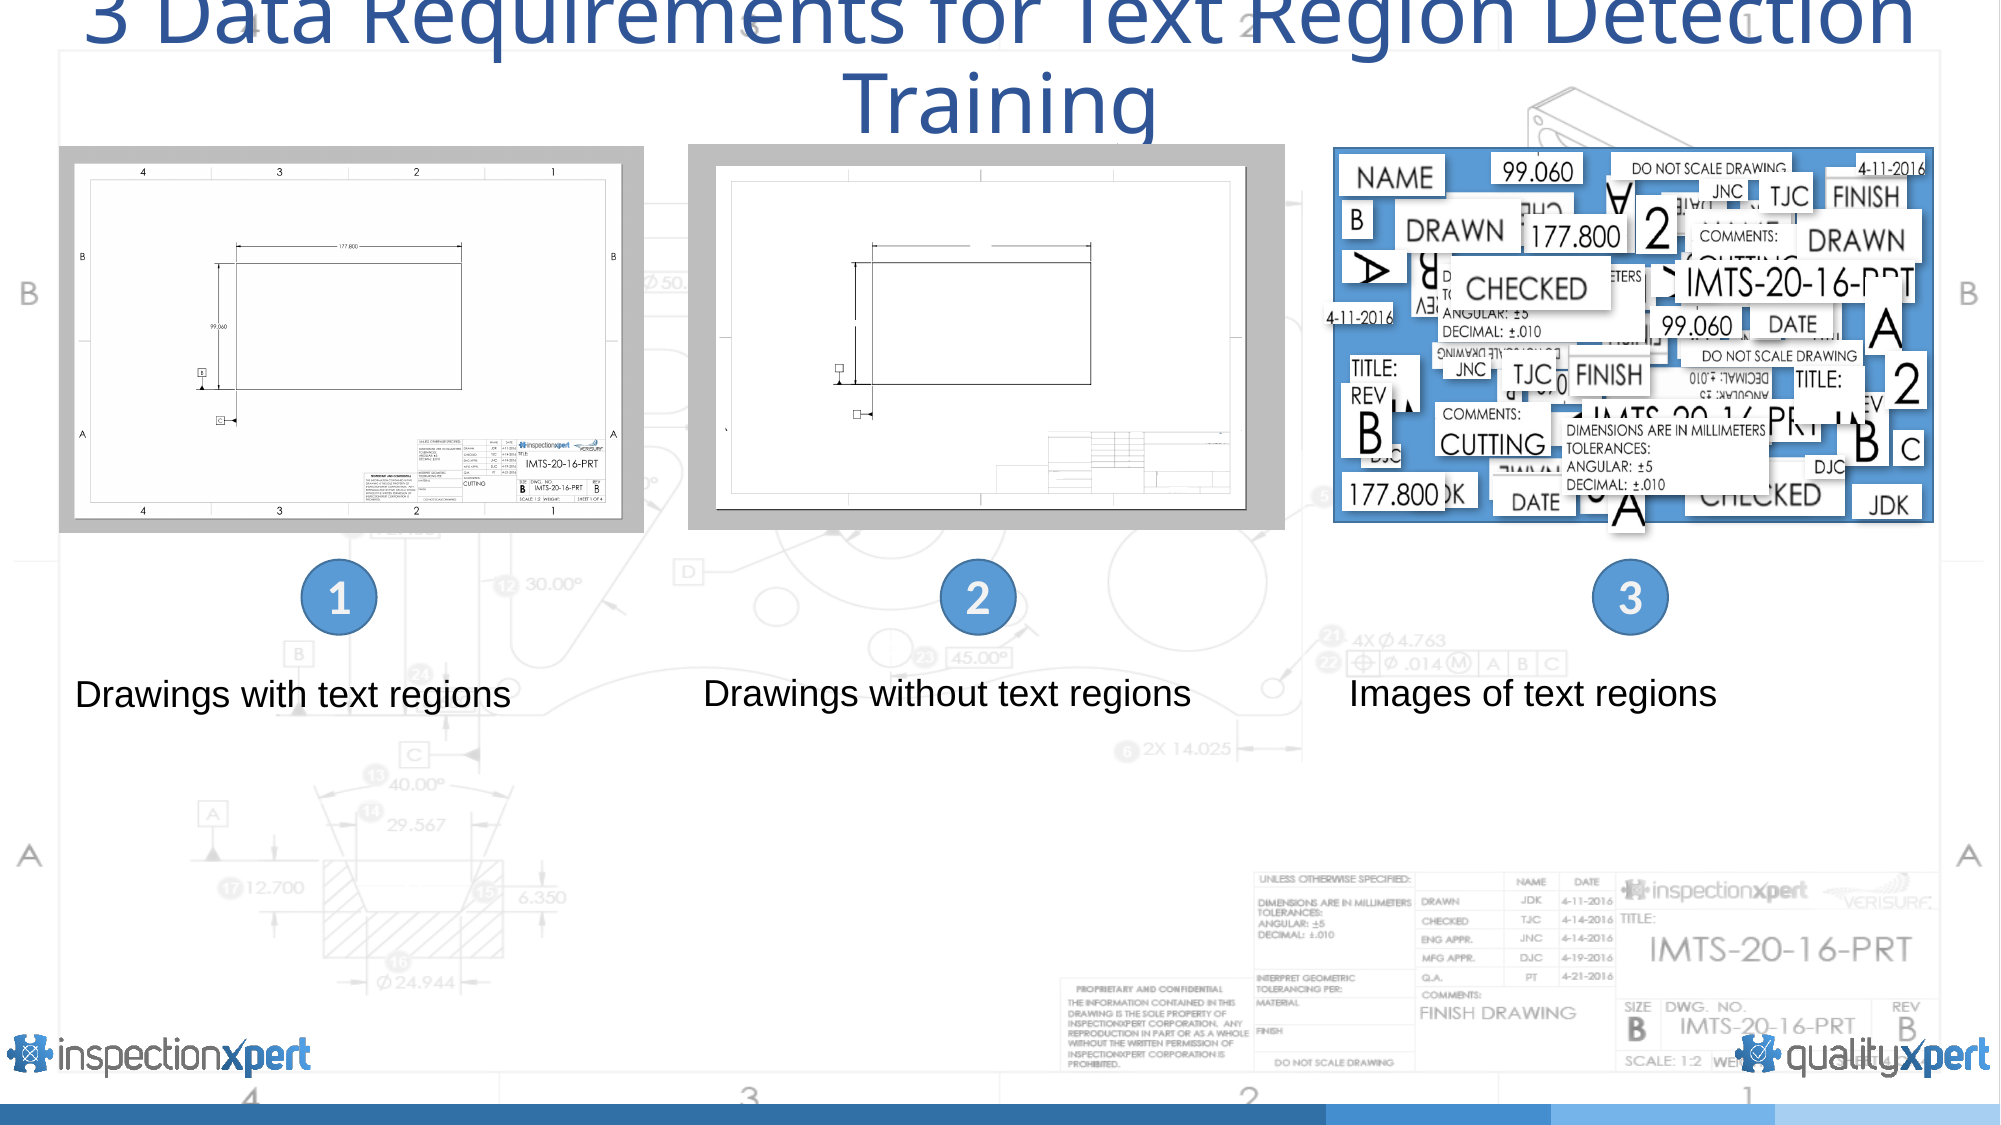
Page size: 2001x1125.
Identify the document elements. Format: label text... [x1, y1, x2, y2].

text_box Drawings with text regions [59, 662, 576, 723]
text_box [1324, 147, 1934, 533]
picture [59, 146, 644, 533]
picture [688, 144, 1285, 531]
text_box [940, 557, 1016, 635]
text_box 3 Data Requirements for Text Region Detection Training [30, 0, 1974, 123]
picture [1724, 1026, 2001, 1086]
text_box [1592, 557, 1668, 635]
text_box Drawings without text regions [688, 661, 1285, 722]
picture [0, 1104, 2001, 1125]
picture [0, 1026, 321, 1086]
text_box Images of text regions [1334, 661, 1931, 722]
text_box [301, 557, 377, 635]
